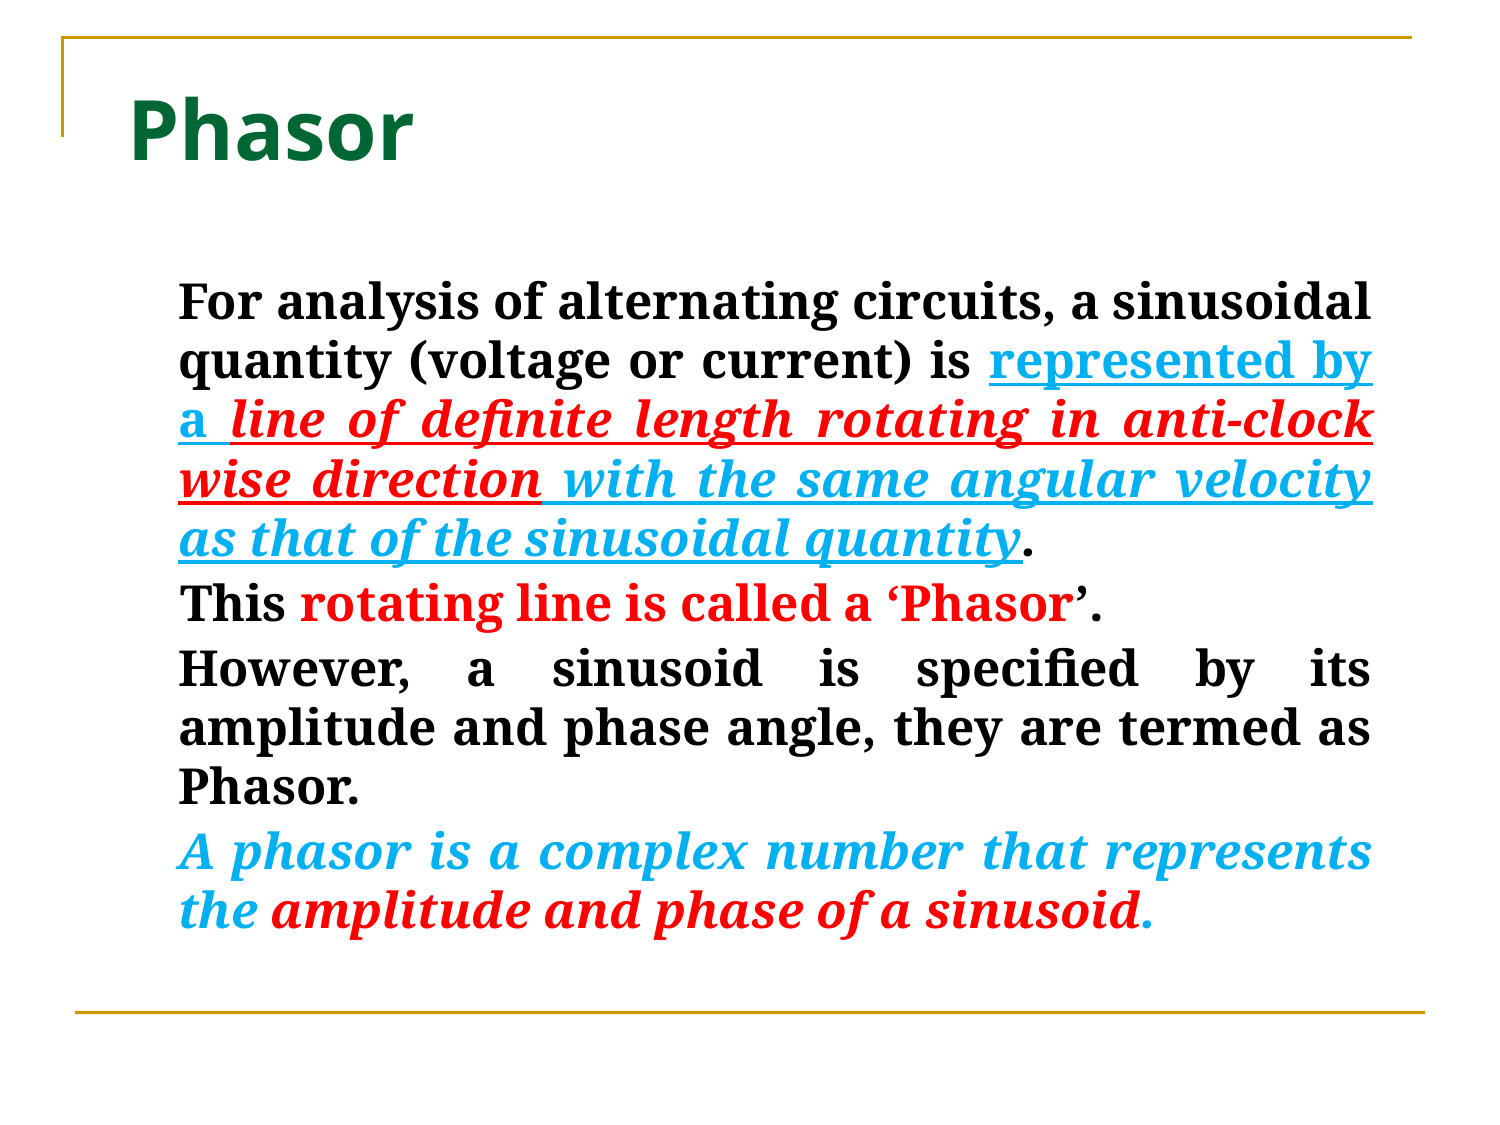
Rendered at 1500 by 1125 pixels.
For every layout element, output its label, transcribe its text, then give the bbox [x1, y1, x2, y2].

text_box For analysis of alternating circuits, a sinusoidal quantity (voltage or current) is represented by a line of definite length rotating in anti-clock wise direction with the same angular velocity as that of the sinusoidal quantity. This rotating line is called a ‘Phasor’. However, a sinusoid is specified by its amplitude and phase angle, they are termed as Phasor. A phasor is a complex number that represents the amplitude and phase of a sinusoid. [112, 262, 1388, 1013]
text_box Phasor [112, 70, 1388, 258]
